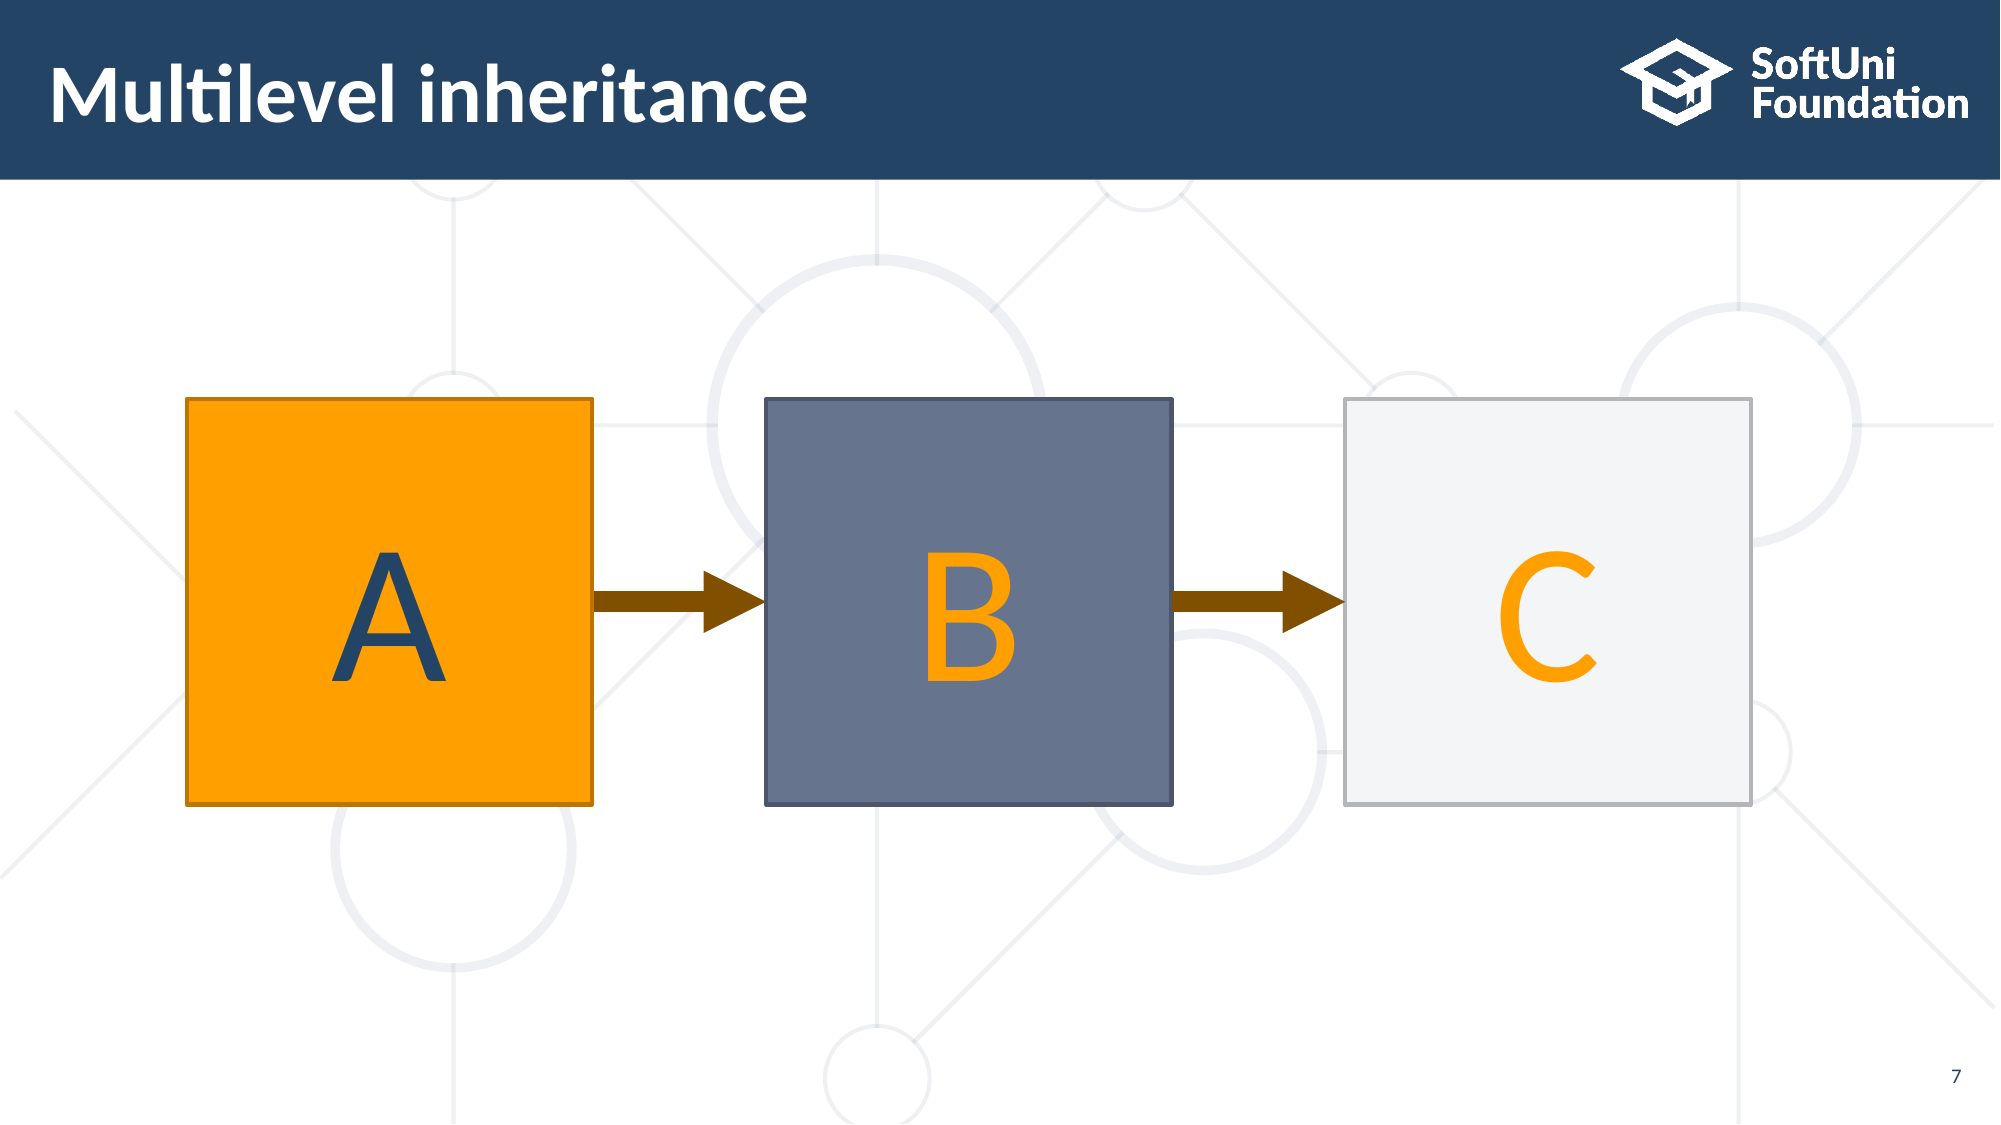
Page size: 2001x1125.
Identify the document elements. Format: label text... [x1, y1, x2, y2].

slide_number 7 [1897, 1049, 1968, 1101]
title Multilevel inheritance [31, 16, 1591, 162]
text_box B [764, 397, 1174, 807]
text_box C [1343, 397, 1753, 807]
picture [1619, 38, 1968, 126]
text_box A [185, 397, 594, 807]
